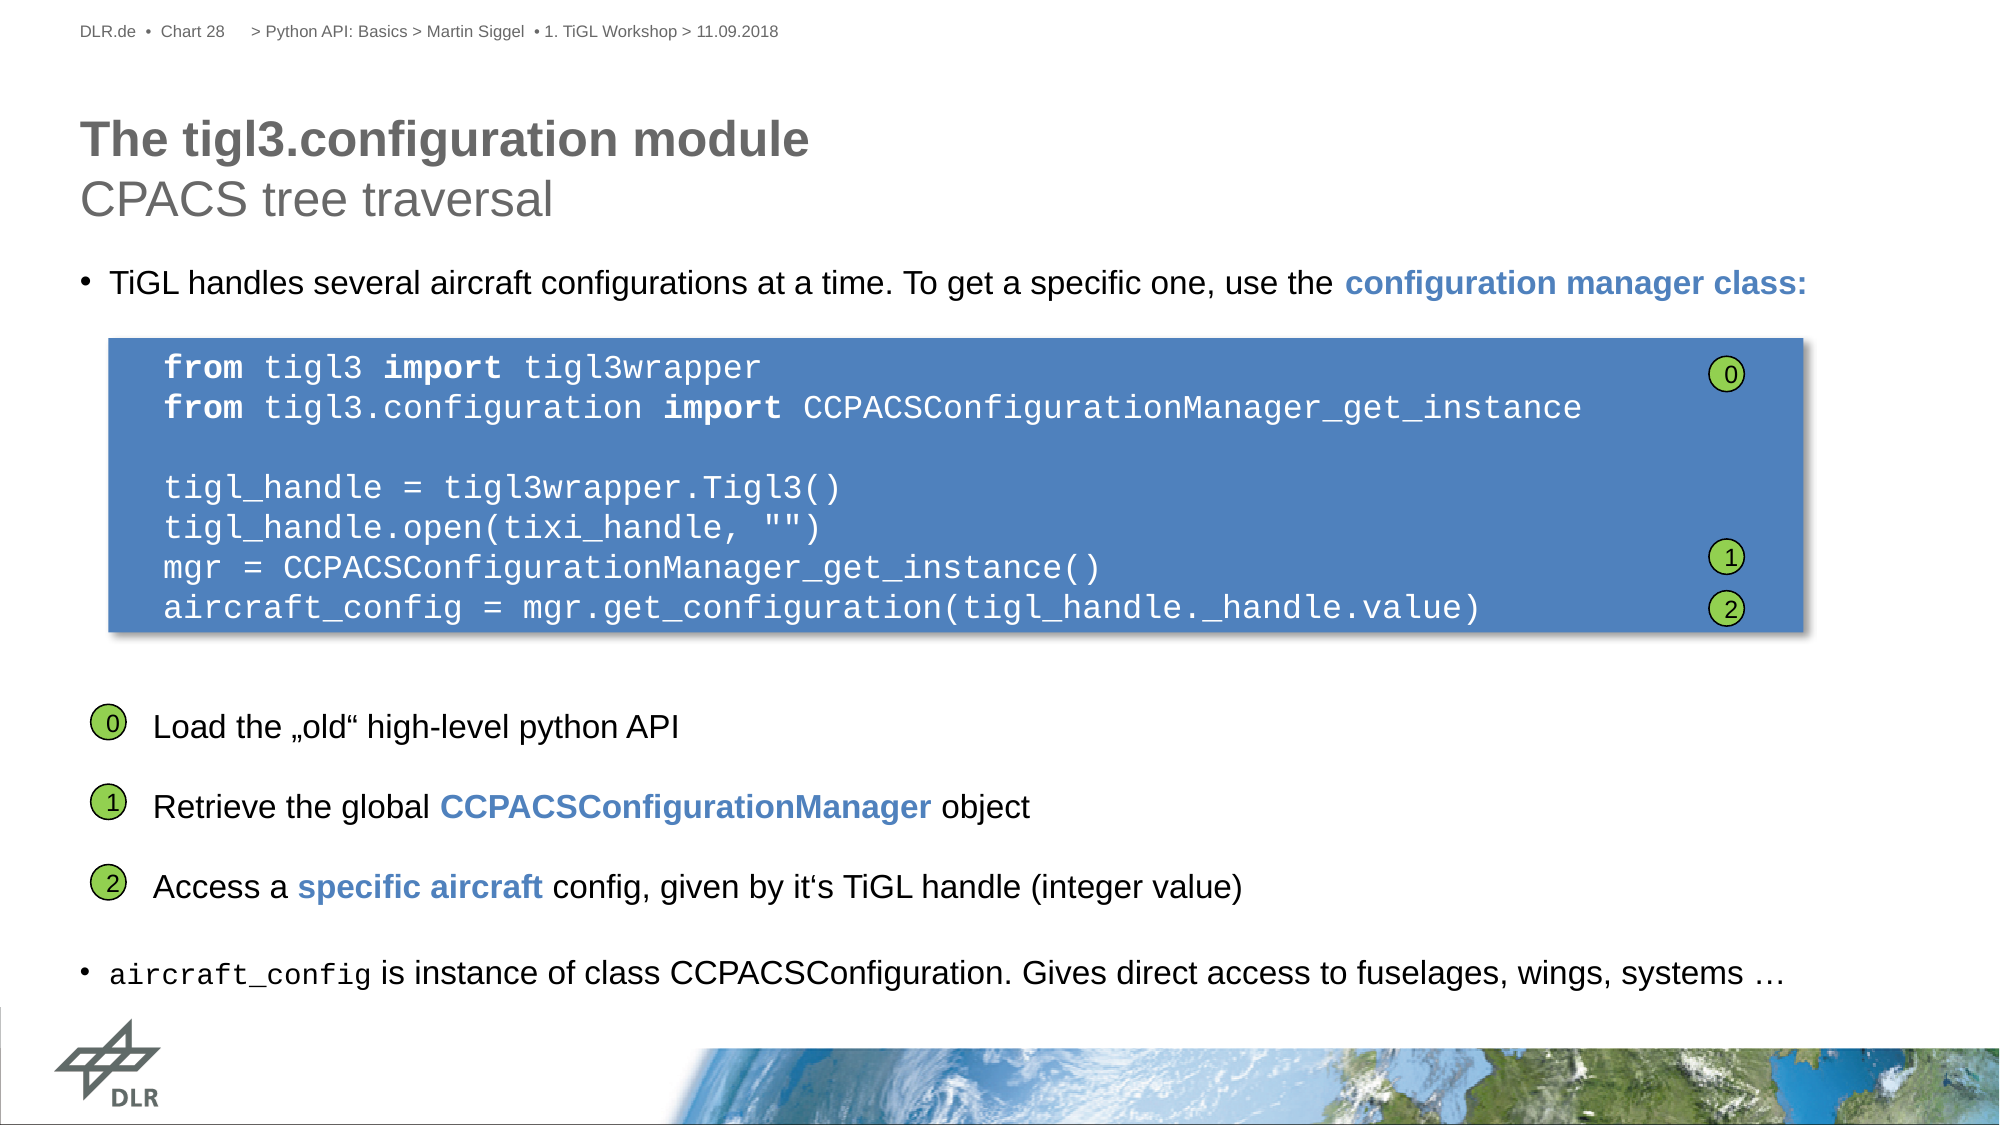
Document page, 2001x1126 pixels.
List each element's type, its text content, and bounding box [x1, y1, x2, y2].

text_box 0 [1706, 354, 1747, 394]
picture [0, 1007, 2000, 1125]
list TiGL handles several aircraft configurations at a time. To get a specific one, use the configuration manager class: Load the „old“ high-level python API Retrieve the global CCPACSConfigurationManager object Access a specific aircraft config, given by it‘s TiGL handle (integer value) aircraft_config is instance of class CCPACSConfiguration. Gives direct access to fuselages, wings, systems … [79, 261, 1875, 965]
text_box 2 [88, 862, 129, 903]
title The tigl3.configuration module CPACS tree traversal [79, 106, 1921, 228]
footer > Python API: Basics > Martin Siggel • 1. TiGL Workshop > 11.09.2018 [251, 20, 1921, 45]
text_box 0 [88, 702, 129, 742]
slide_number DLR.de • Chart 28 [79, 20, 251, 45]
text_box 1 [88, 781, 129, 822]
text_box 1 [1706, 536, 1747, 577]
text_box 2 [1706, 588, 1747, 629]
